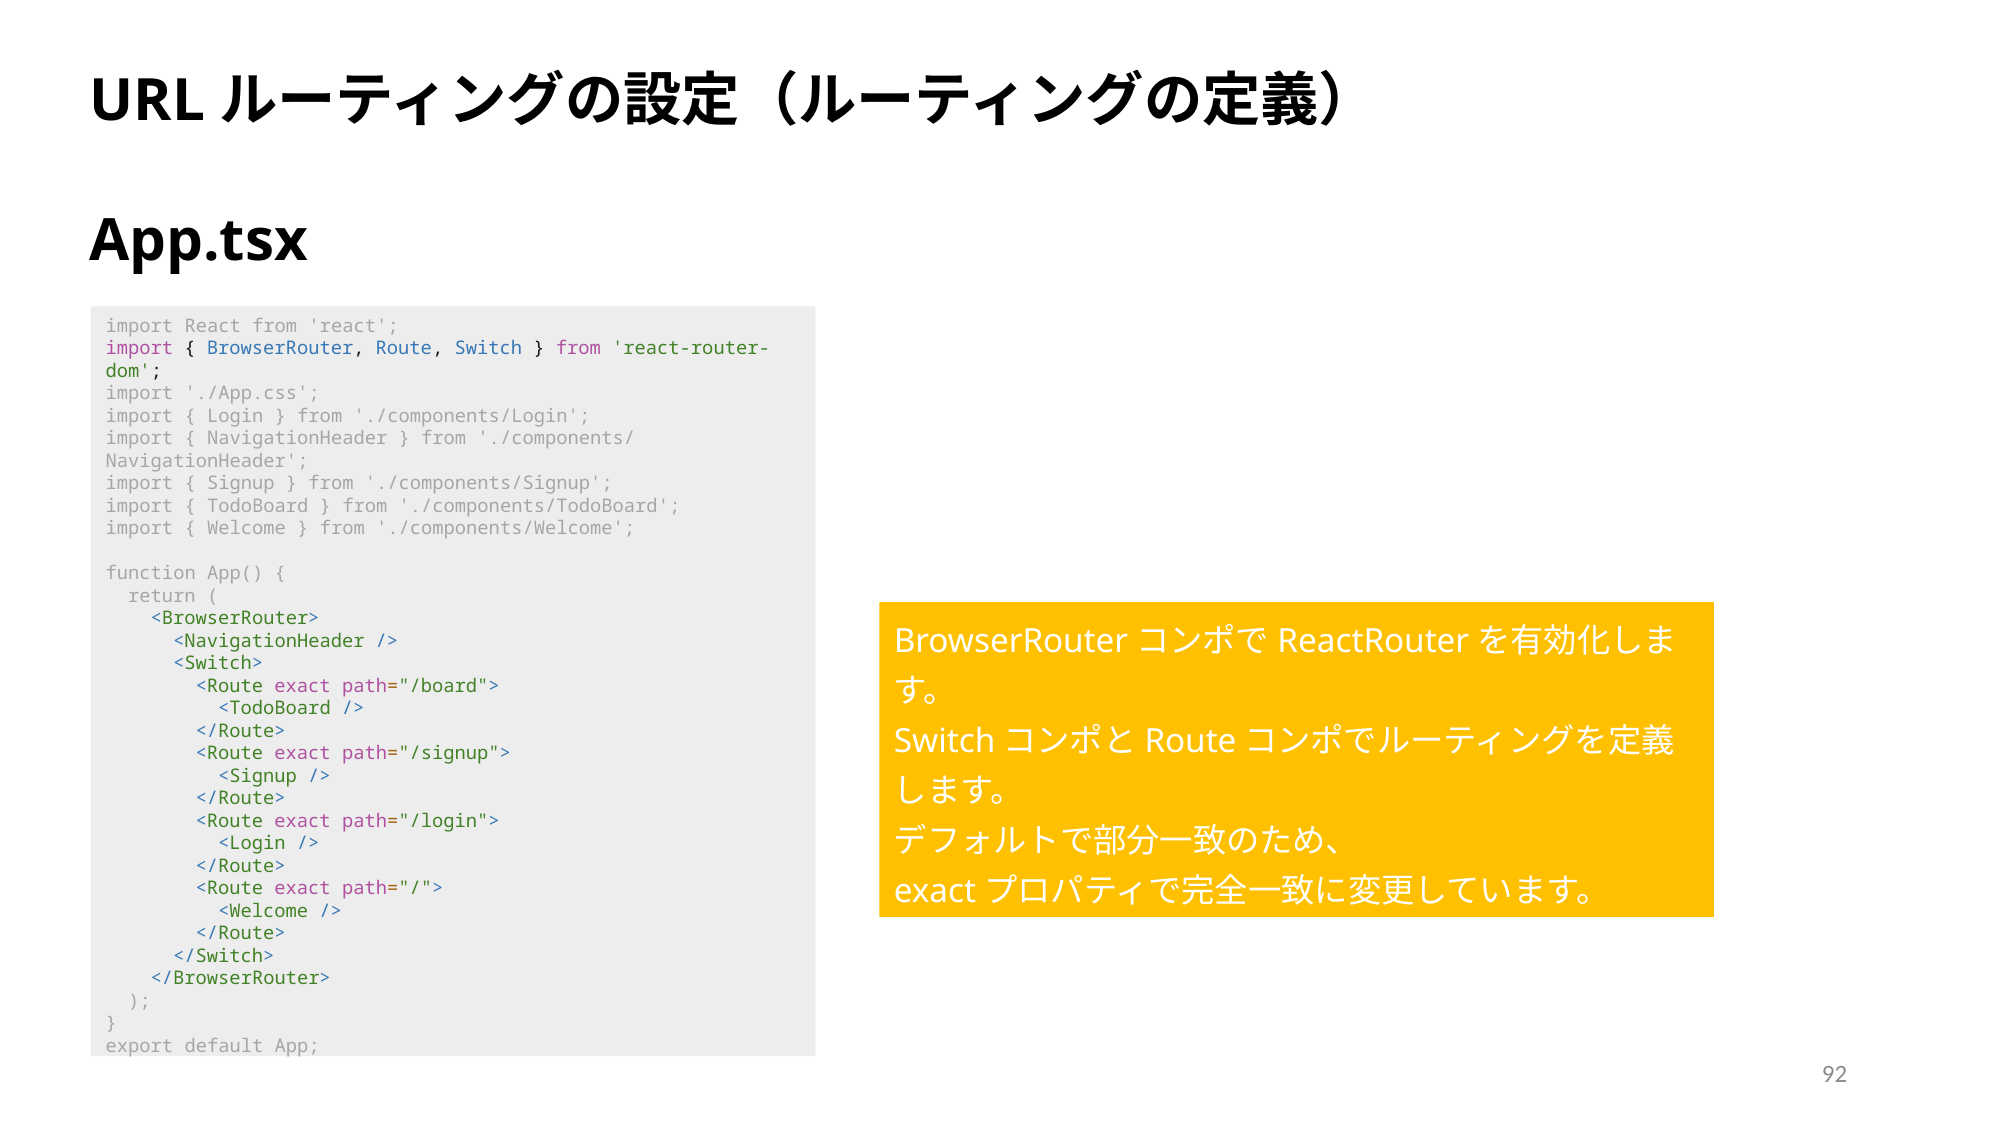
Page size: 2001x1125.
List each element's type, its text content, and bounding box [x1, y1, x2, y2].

text_box BrowserRouterコンポでReactRouterを有効化します。 SwitchコンポとRouteコンポでルーティングを定義します。 デフォルトで部分一致のため、 exactプロパティで完全一致に変更しています。 [879, 602, 1714, 917]
text_box URLルーティングの設定（ルーティングの定義） App.tsx [74, 54, 1454, 280]
slide_number 92 [1412, 1042, 1863, 1103]
text_box import React from 'react'; import { BrowserRouter, Route, Switch } from 'react-router-dom'; import './App.css'; import { Login } from './components/Login'; import { NavigationHeader } from './components/NavigationHeader'; import { Signup } from './components/Signup'; import { TodoBoard } from './components/TodoBoard'; import { Welcome } from './components/Welcome'; function App() { return ( <BrowserRouter> <NavigationHeader /> <Switch> <Route exact path="/board"> <TodoBoard /> </Route> <Route exact path="/signup"> <Signup /> </Route> <Route exact path="/login"> <Login /> </Route> <Route exact path="/"> <Welcome /> </Route> </Switch> </BrowserRouter> ); } export default App; [90, 306, 816, 1057]
